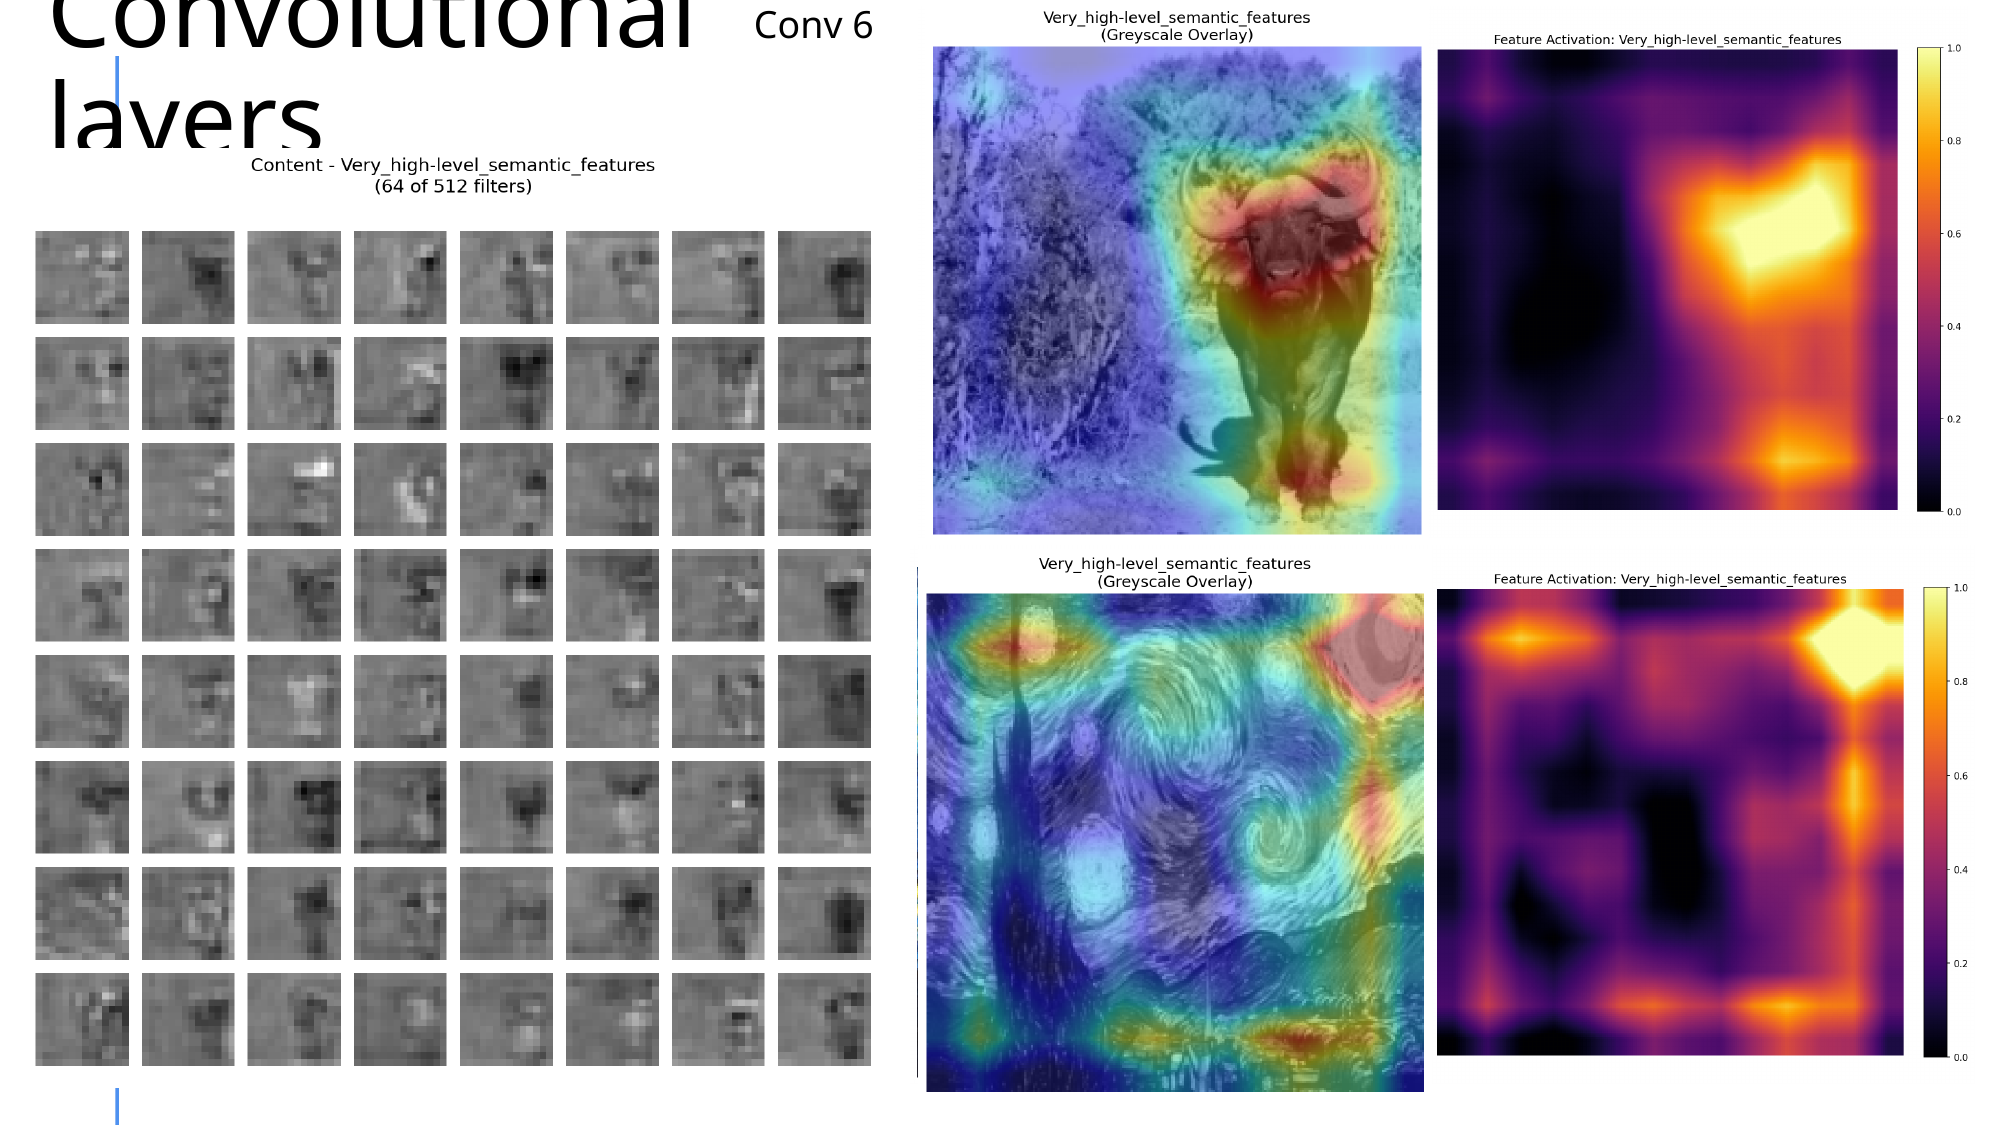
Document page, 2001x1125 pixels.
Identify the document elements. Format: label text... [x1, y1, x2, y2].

picture [910, 545, 1975, 1100]
title Convolutional layers [32, 0, 917, 179]
picture [13, 148, 893, 1088]
picture [917, 3, 1968, 542]
text_box Conv 6 [739, 0, 1199, 54]
